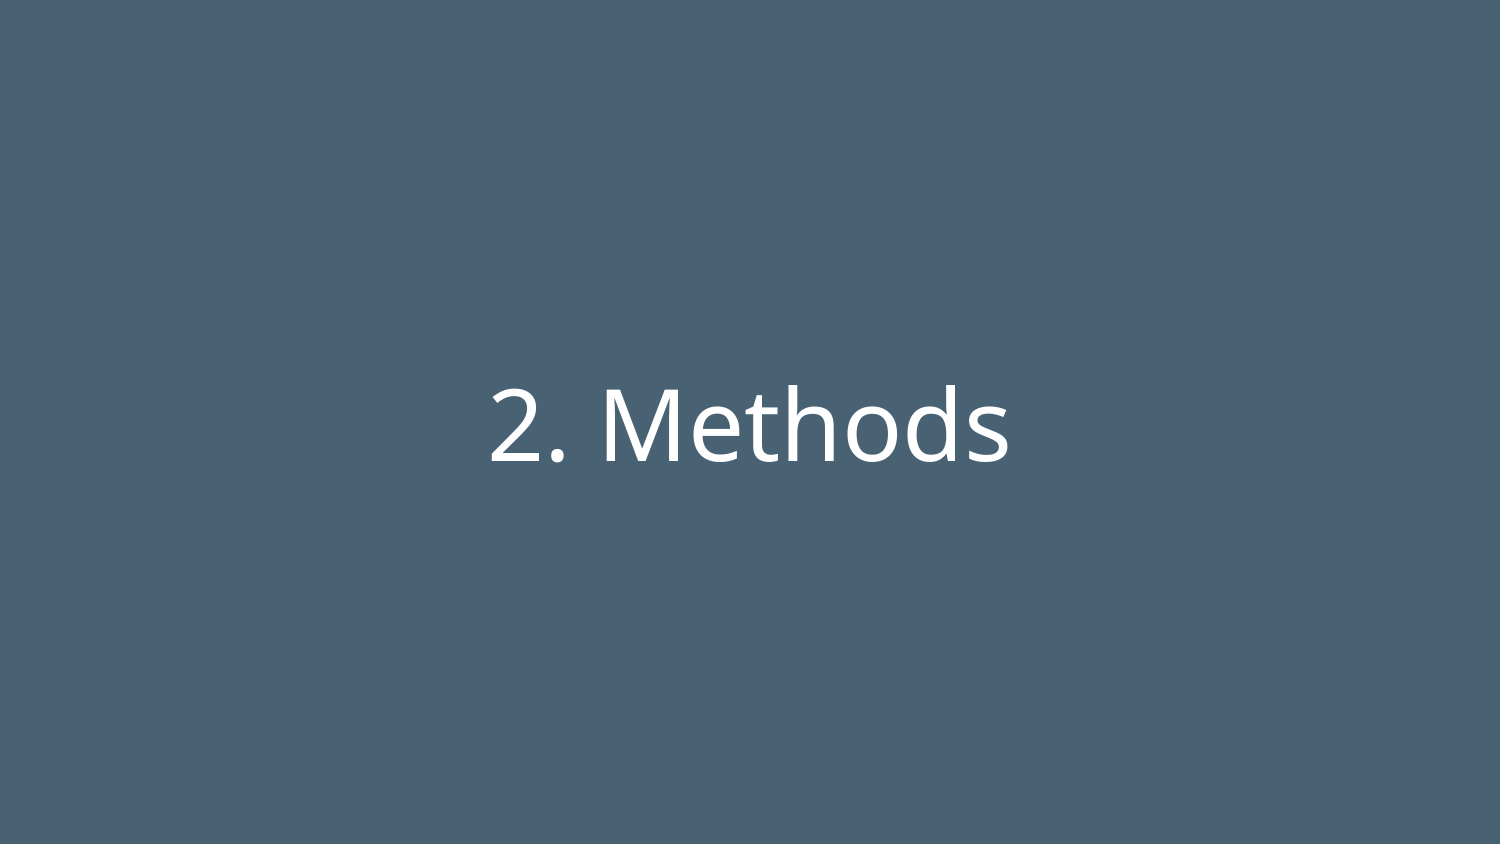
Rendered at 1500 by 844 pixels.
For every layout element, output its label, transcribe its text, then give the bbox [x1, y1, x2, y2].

text_box 2. Methods [123, 253, 1377, 591]
